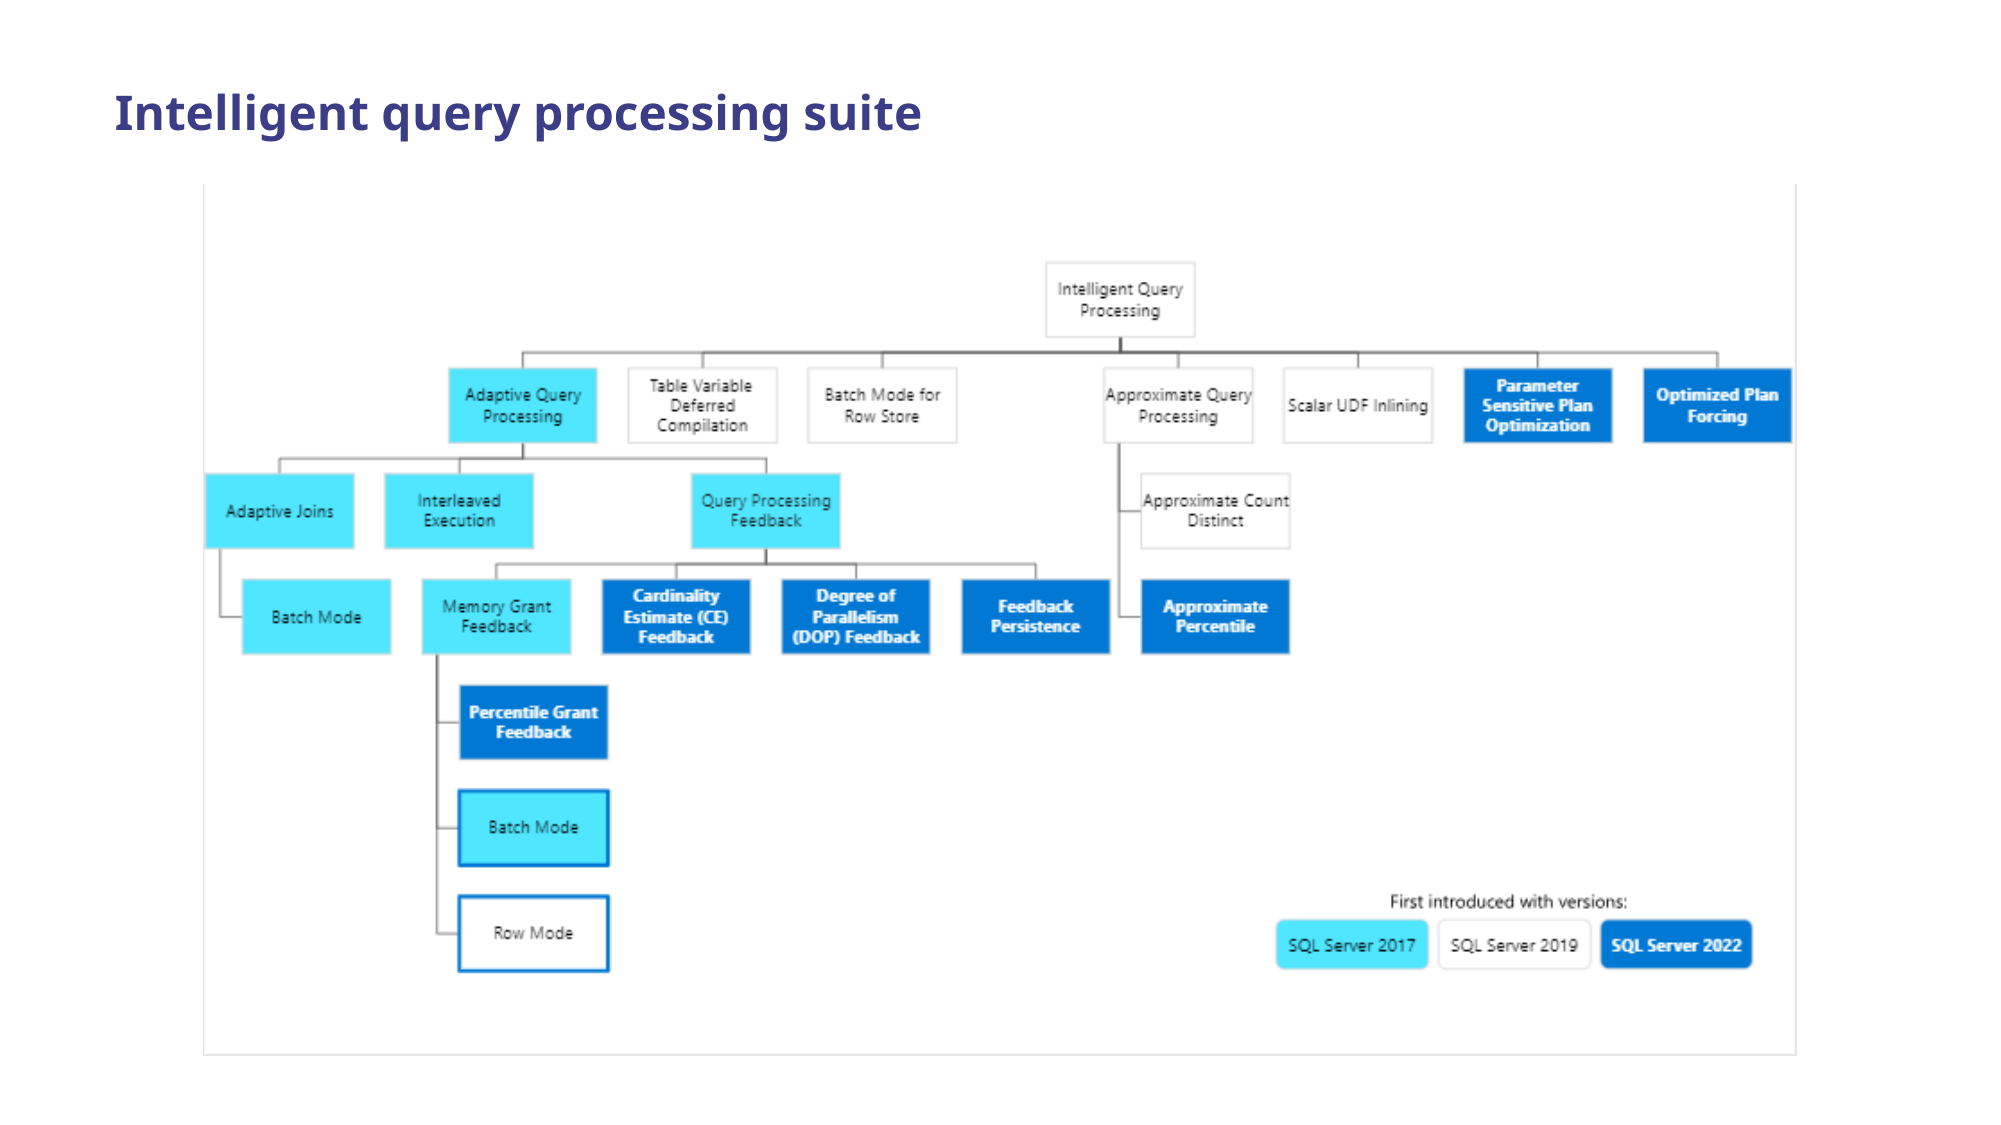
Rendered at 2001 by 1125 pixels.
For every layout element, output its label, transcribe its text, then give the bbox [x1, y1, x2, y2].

title Intelligent query processing suite [99, 45, 1900, 185]
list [202, 183, 1797, 1056]
